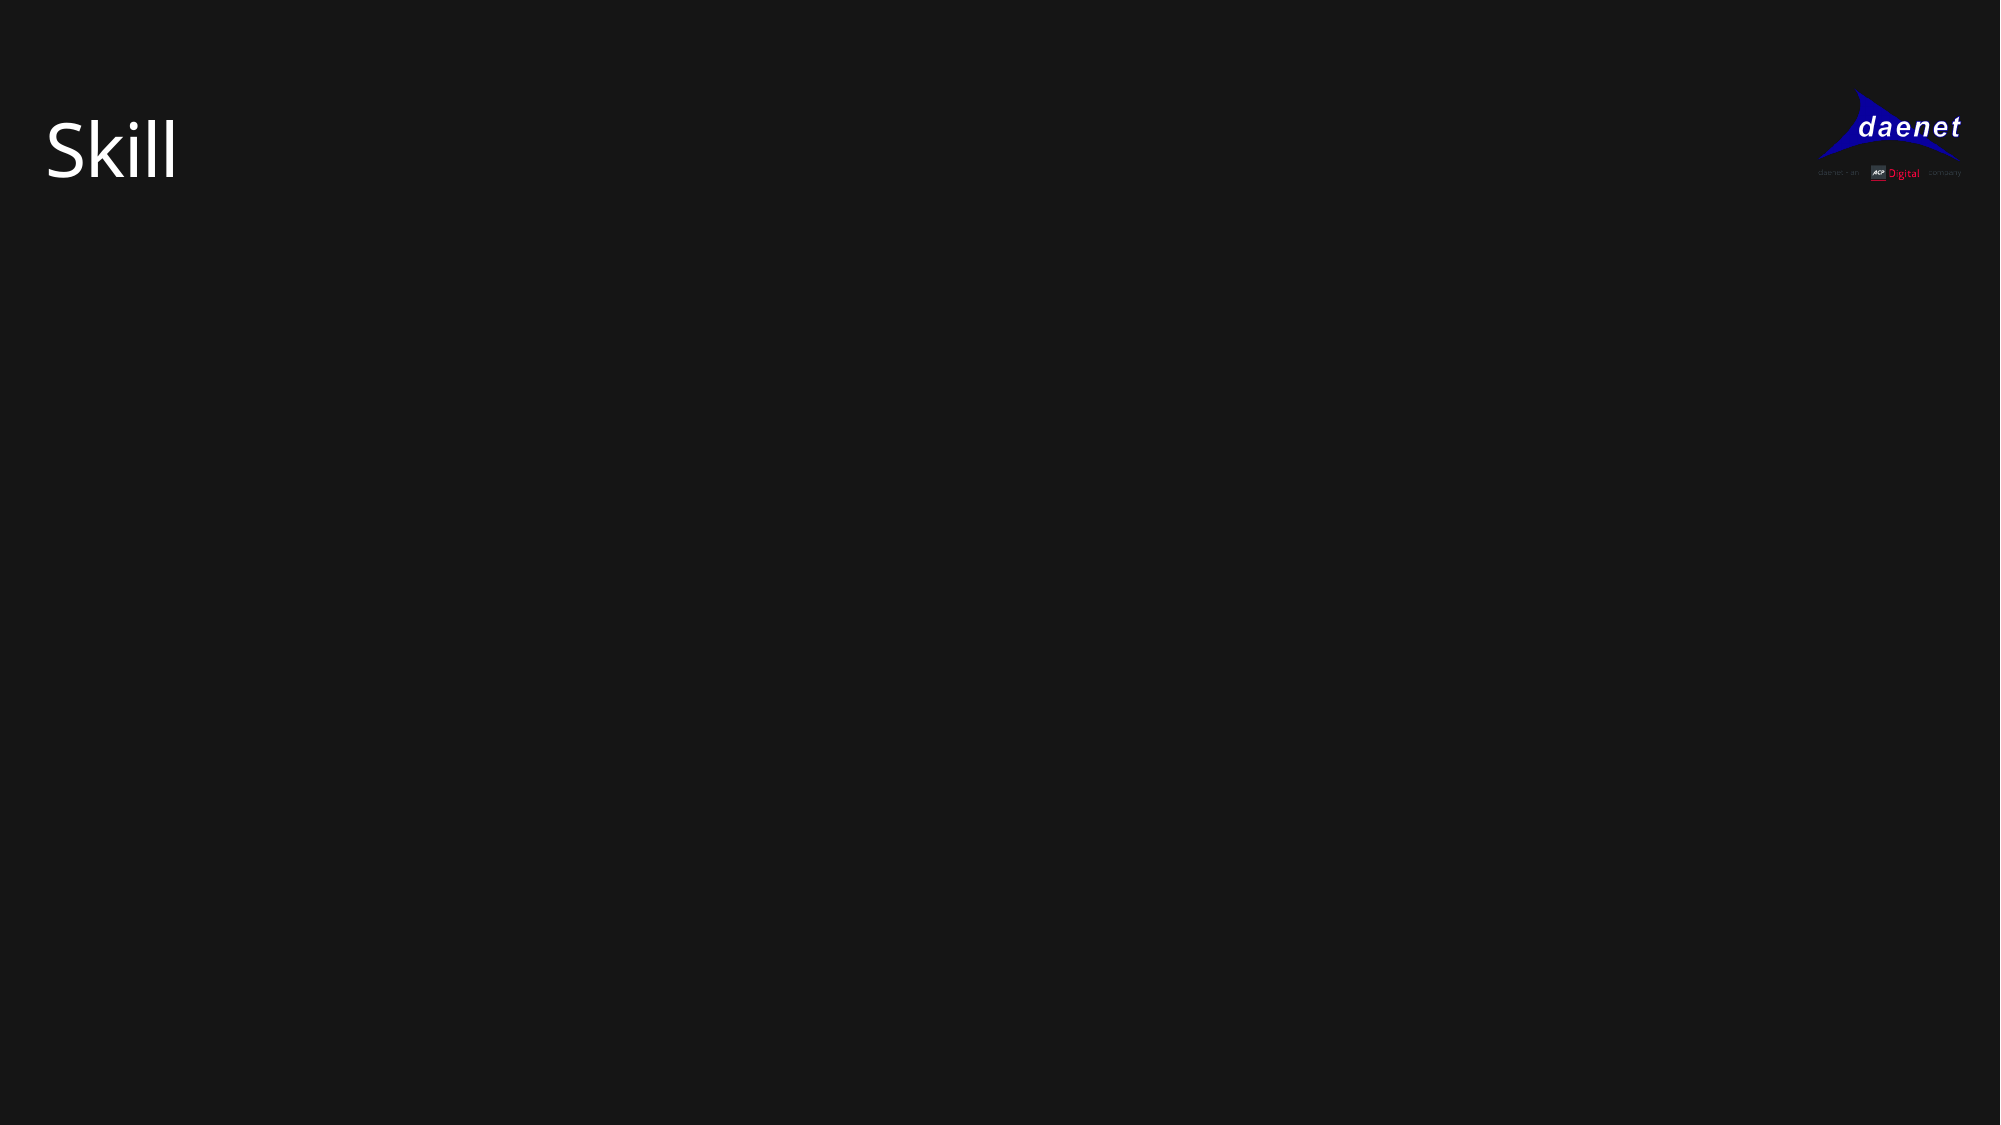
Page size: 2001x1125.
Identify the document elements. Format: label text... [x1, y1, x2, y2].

title Skill [45, 102, 1781, 194]
picture [1817, 88, 1962, 181]
